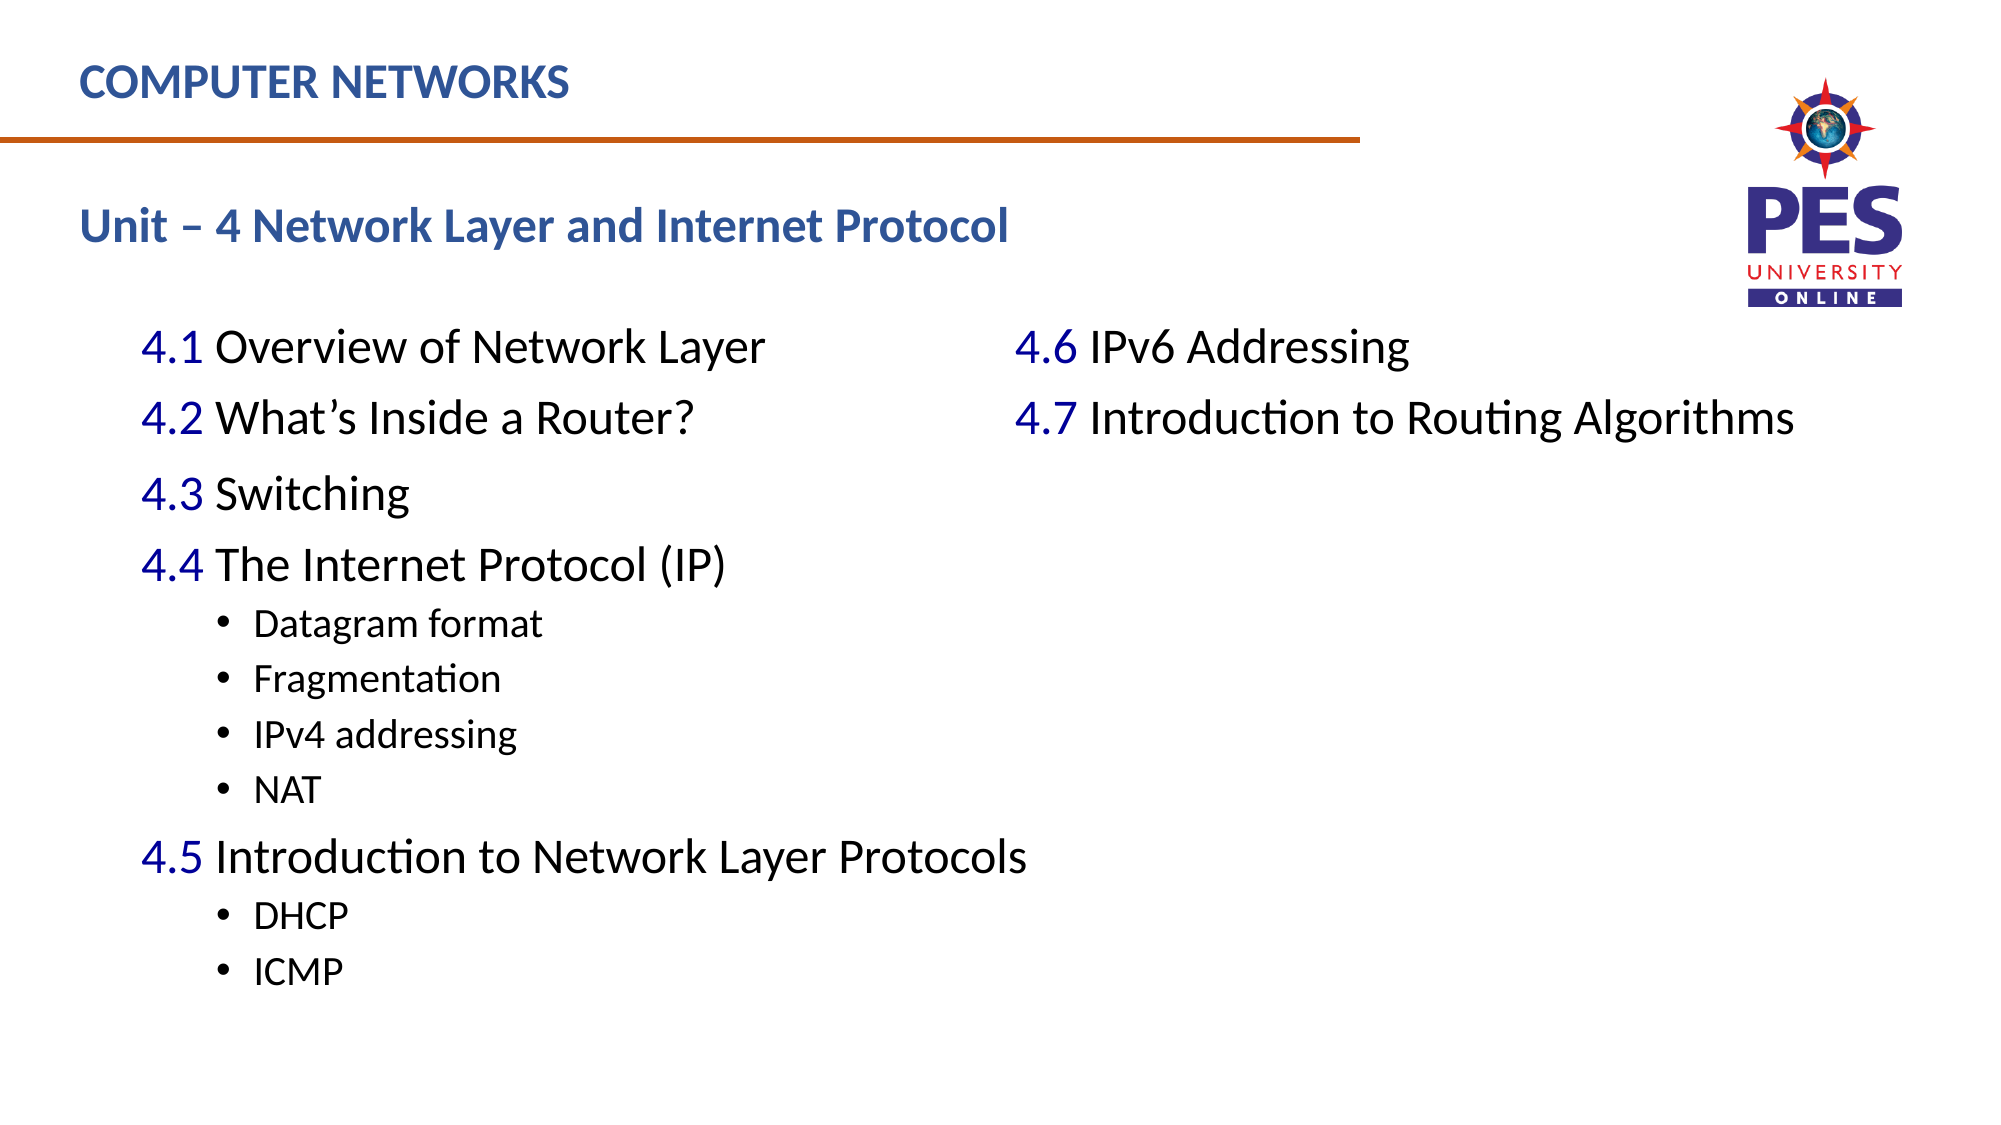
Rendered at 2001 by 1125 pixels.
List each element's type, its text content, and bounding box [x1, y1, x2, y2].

text_box 4.1 Overview of Network Layer 4.2 What’s Inside a Router? 4.3 Switching 4.4 The Internet Protocol (IP) Datagram format Fragmentation IPv4 addressing NAT 4.5 Introduction to Network Layer Protocols DHCP ICMP [50, 306, 924, 1037]
text_box 4.6 IPv6 Addressing 4.7 Introduction to Routing Algorithms [924, 306, 1857, 1037]
picture [1748, 76, 1902, 307]
text_box Unit – 4 Network Layer and Internet Protocol [64, 184, 1105, 260]
text_box COMPUTER NETWORKS [64, 41, 1295, 117]
